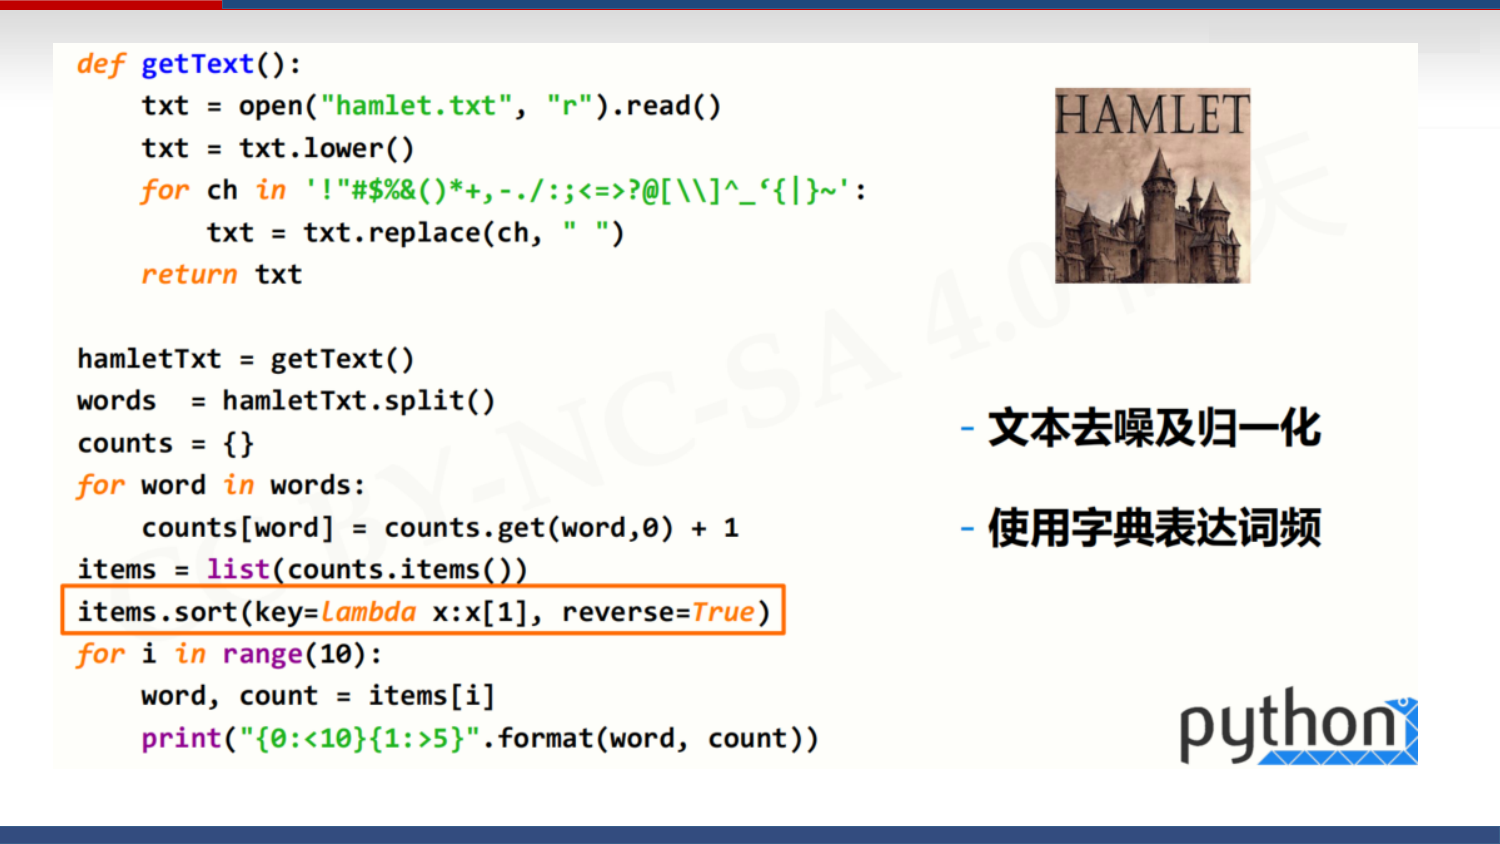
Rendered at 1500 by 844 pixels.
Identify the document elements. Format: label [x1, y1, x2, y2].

list [52, 43, 1419, 769]
picture [0, 10, 1500, 129]
